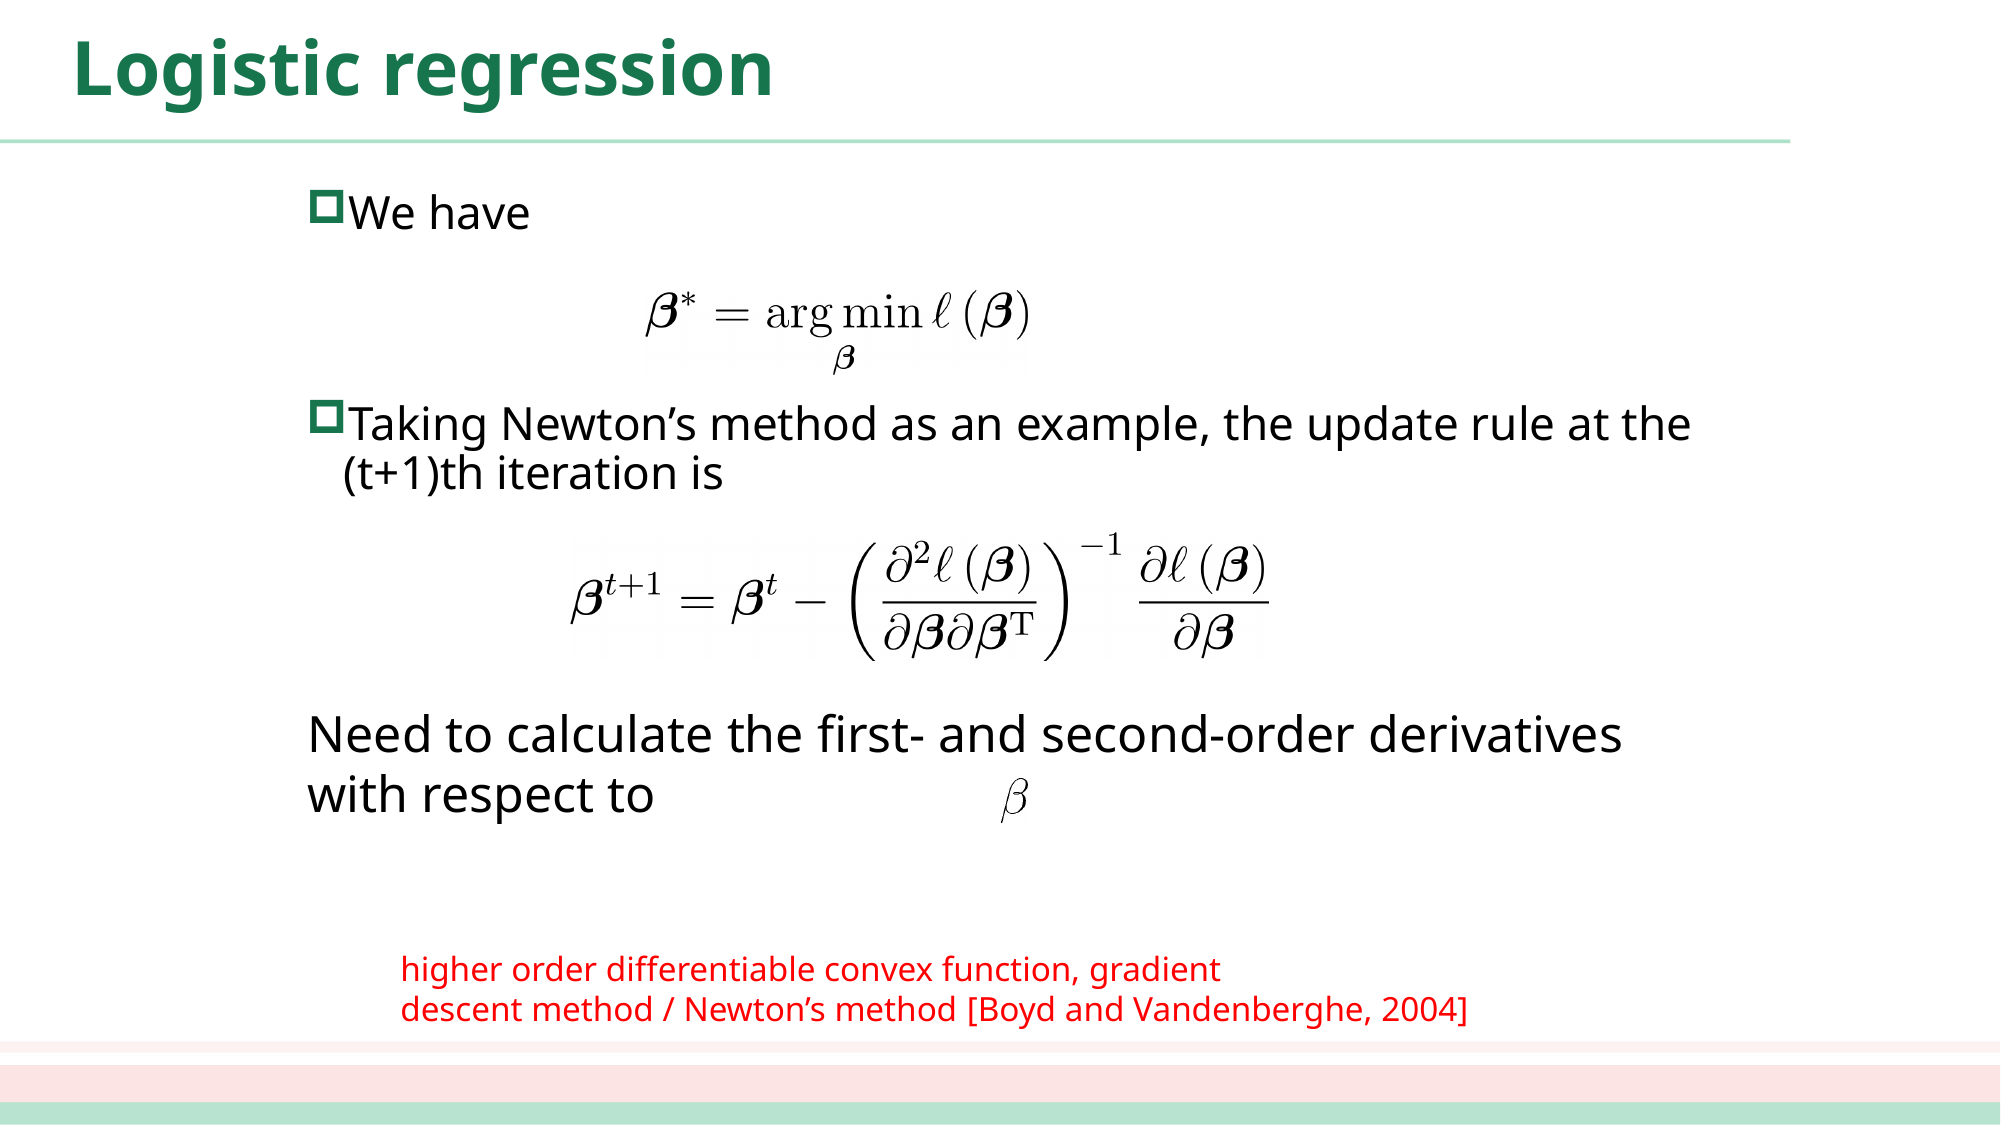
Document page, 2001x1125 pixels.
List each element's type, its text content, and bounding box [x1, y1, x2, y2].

picture [0, 0, 2001, 1125]
text_box We have Taking Newton’s method as an example, the update rule at the (t+1)th iteration is [291, 182, 1715, 625]
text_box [568, 528, 1271, 664]
text_box Need to calculate the first- and second-order derivatives with respect to [292, 695, 1655, 830]
text_box higher order differentiable convex function, gradient descent method / Newton’s method [Boyd and Vandenberghe, 2004] [385, 940, 1617, 1036]
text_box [998, 774, 1030, 826]
title Logistic regression [56, 7, 1782, 135]
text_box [643, 286, 1030, 377]
